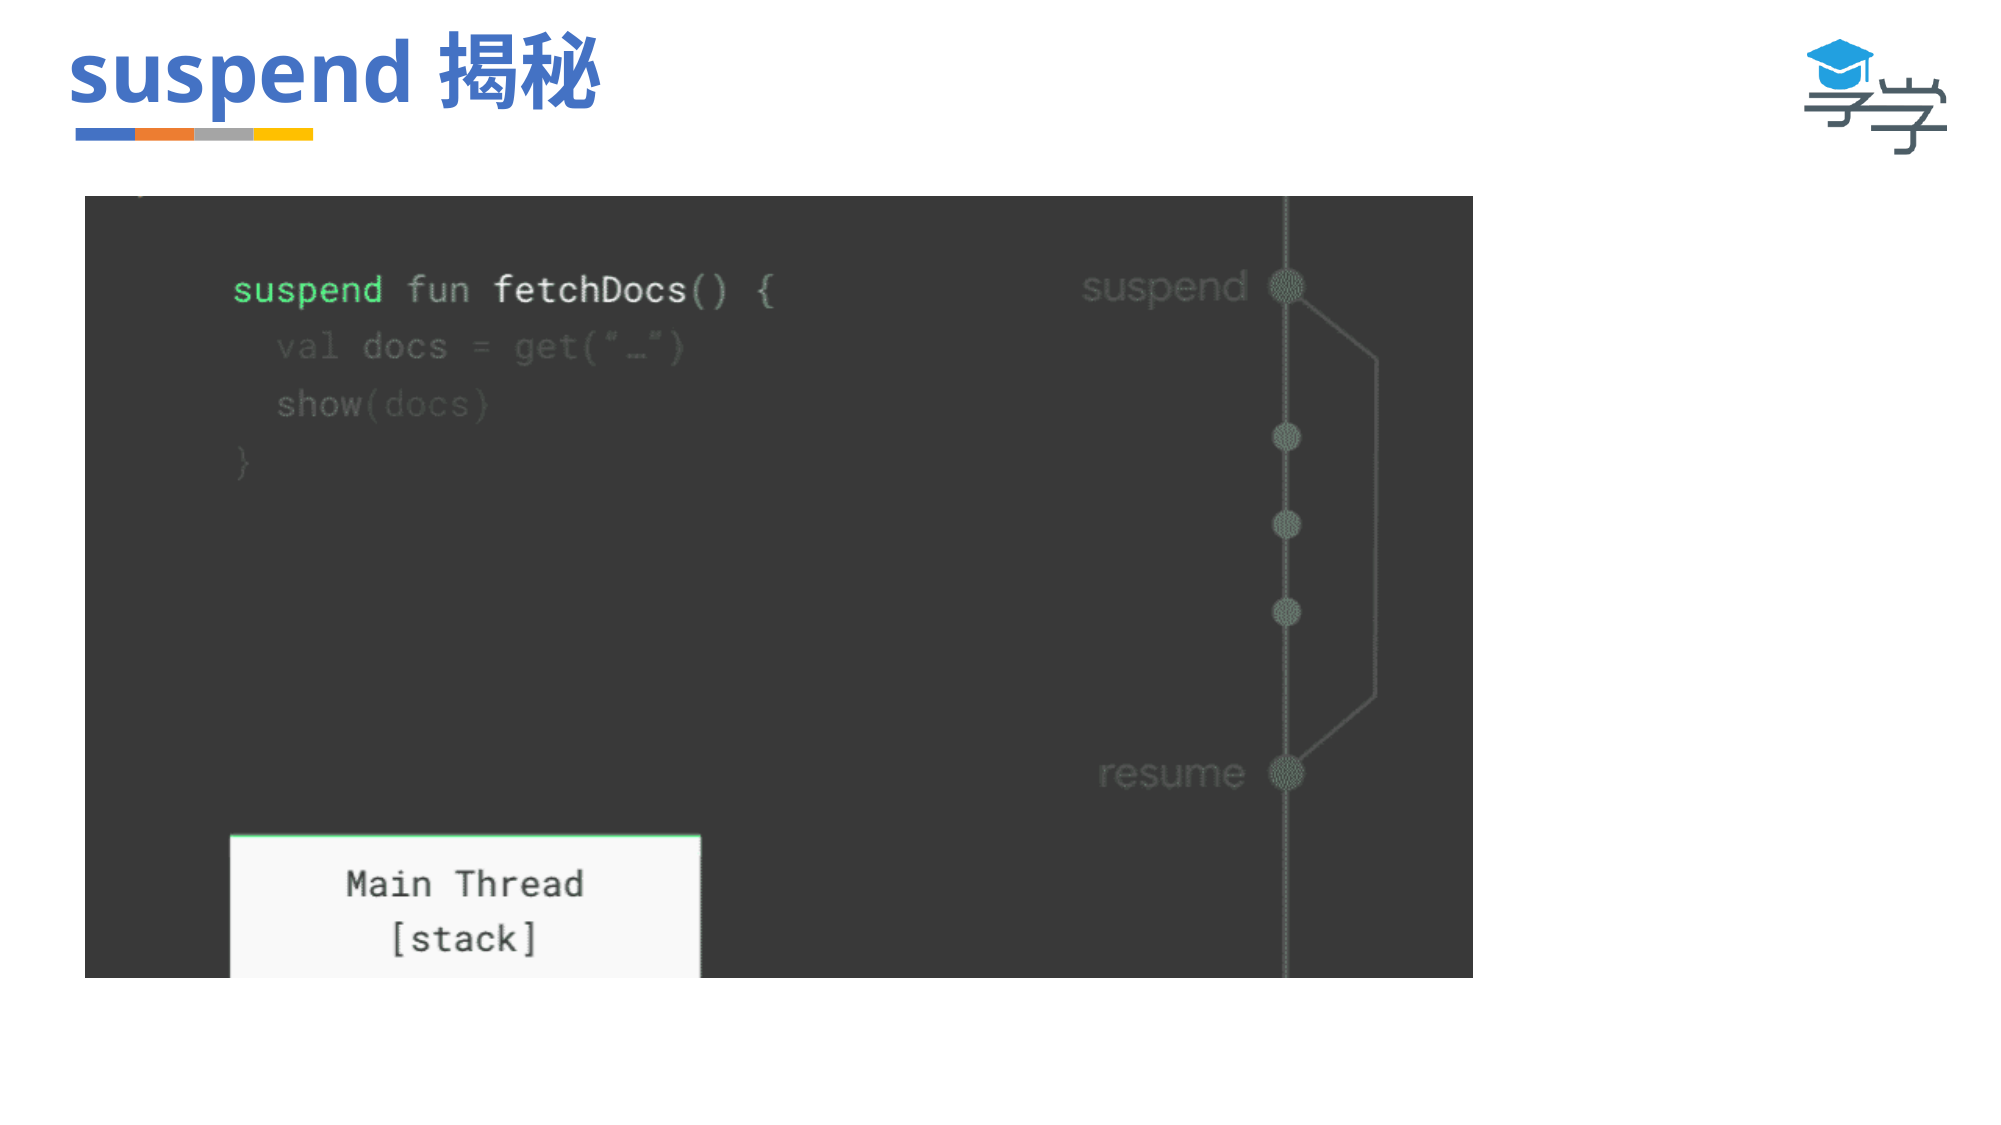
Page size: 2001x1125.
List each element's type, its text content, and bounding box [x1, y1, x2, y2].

title suspend揭秘 [53, 20, 1779, 129]
picture [1799, 20, 1952, 173]
picture [85, 196, 1473, 978]
